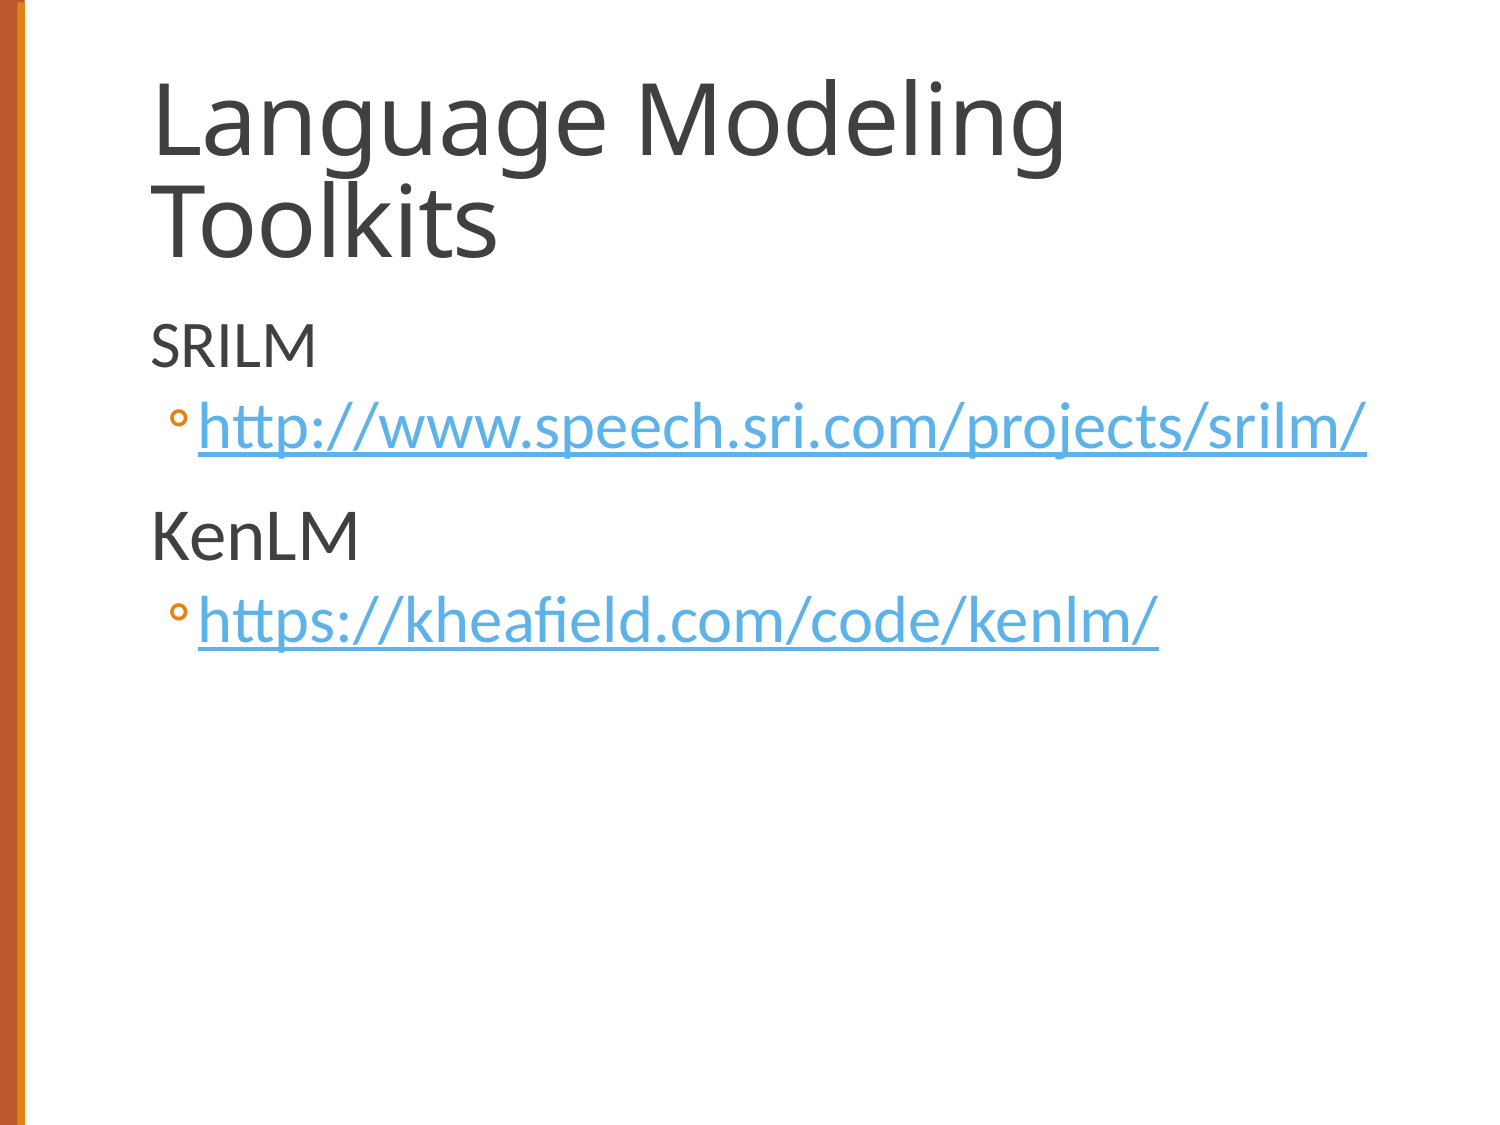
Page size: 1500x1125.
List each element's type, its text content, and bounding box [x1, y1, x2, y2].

title Language Modeling Toolkits [135, 47, 1373, 285]
list SRILM http://www.speech.sri.com/projects/srilm/ KenLM https://kheafield.com/code/kenlm/ [135, 302, 1373, 963]
